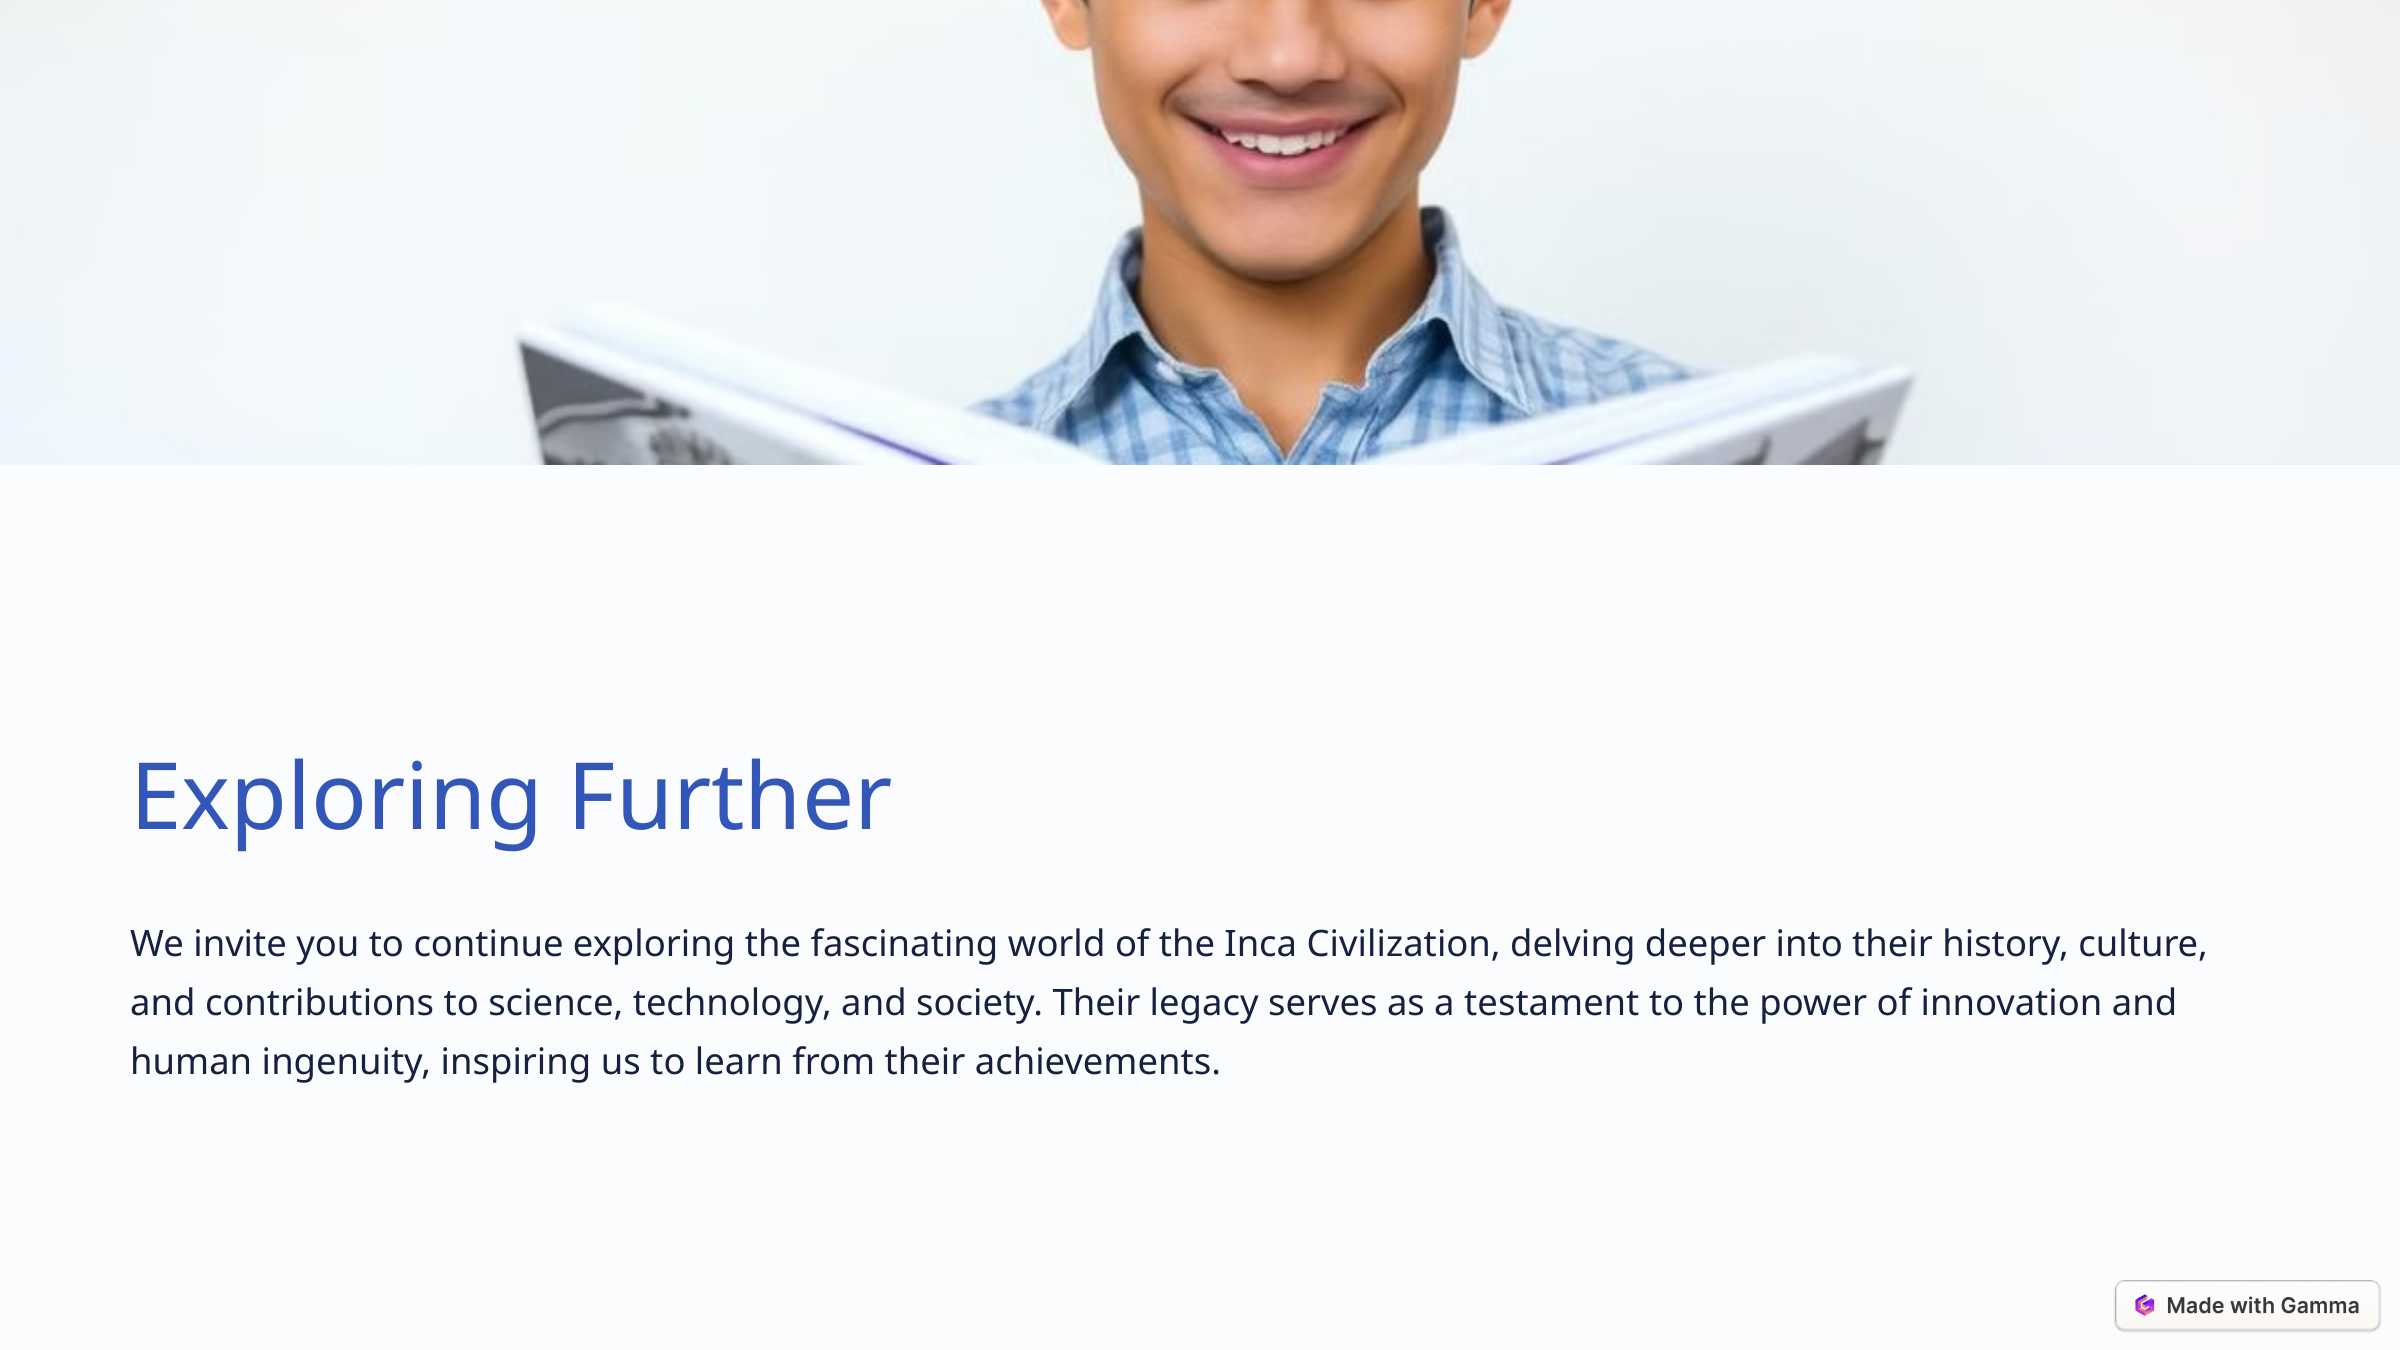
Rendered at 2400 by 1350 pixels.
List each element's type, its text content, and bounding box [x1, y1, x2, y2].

text_box We invite you to continue exploring the fascinating world of the Inca Civilization, delving deeper into their history, culture, and contributions to science, technology, and society. Their legacy serves as a testament to the power of innovation and human ingenuity, inspiring us to learn from their achievements. [130, 904, 2270, 1083]
picture [0, 0, 2400, 466]
picture [2106, 1271, 2389, 1339]
text_box Exploring Further [130, 732, 1061, 849]
